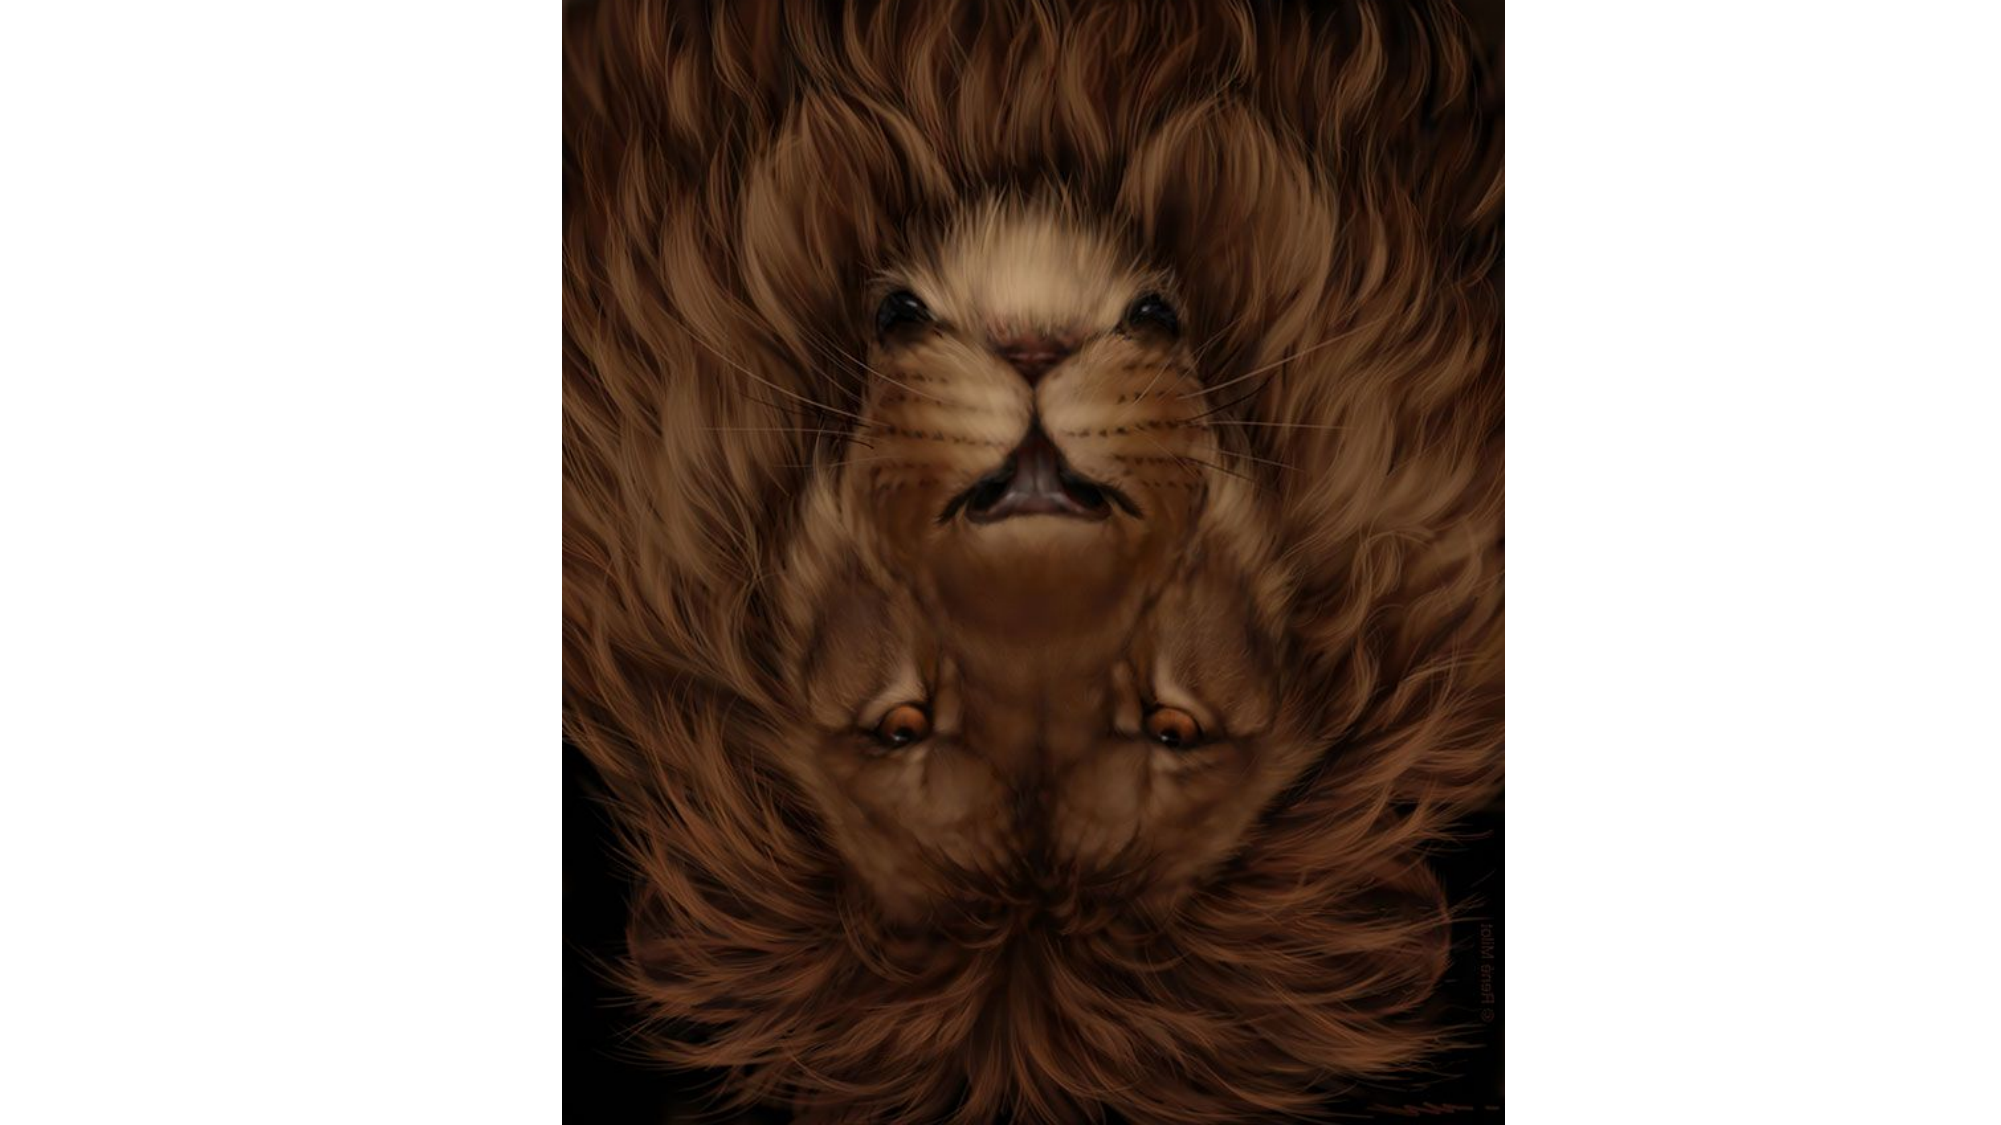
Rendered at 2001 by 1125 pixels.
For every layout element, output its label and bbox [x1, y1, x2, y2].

picture [562, 0, 1505, 1125]
